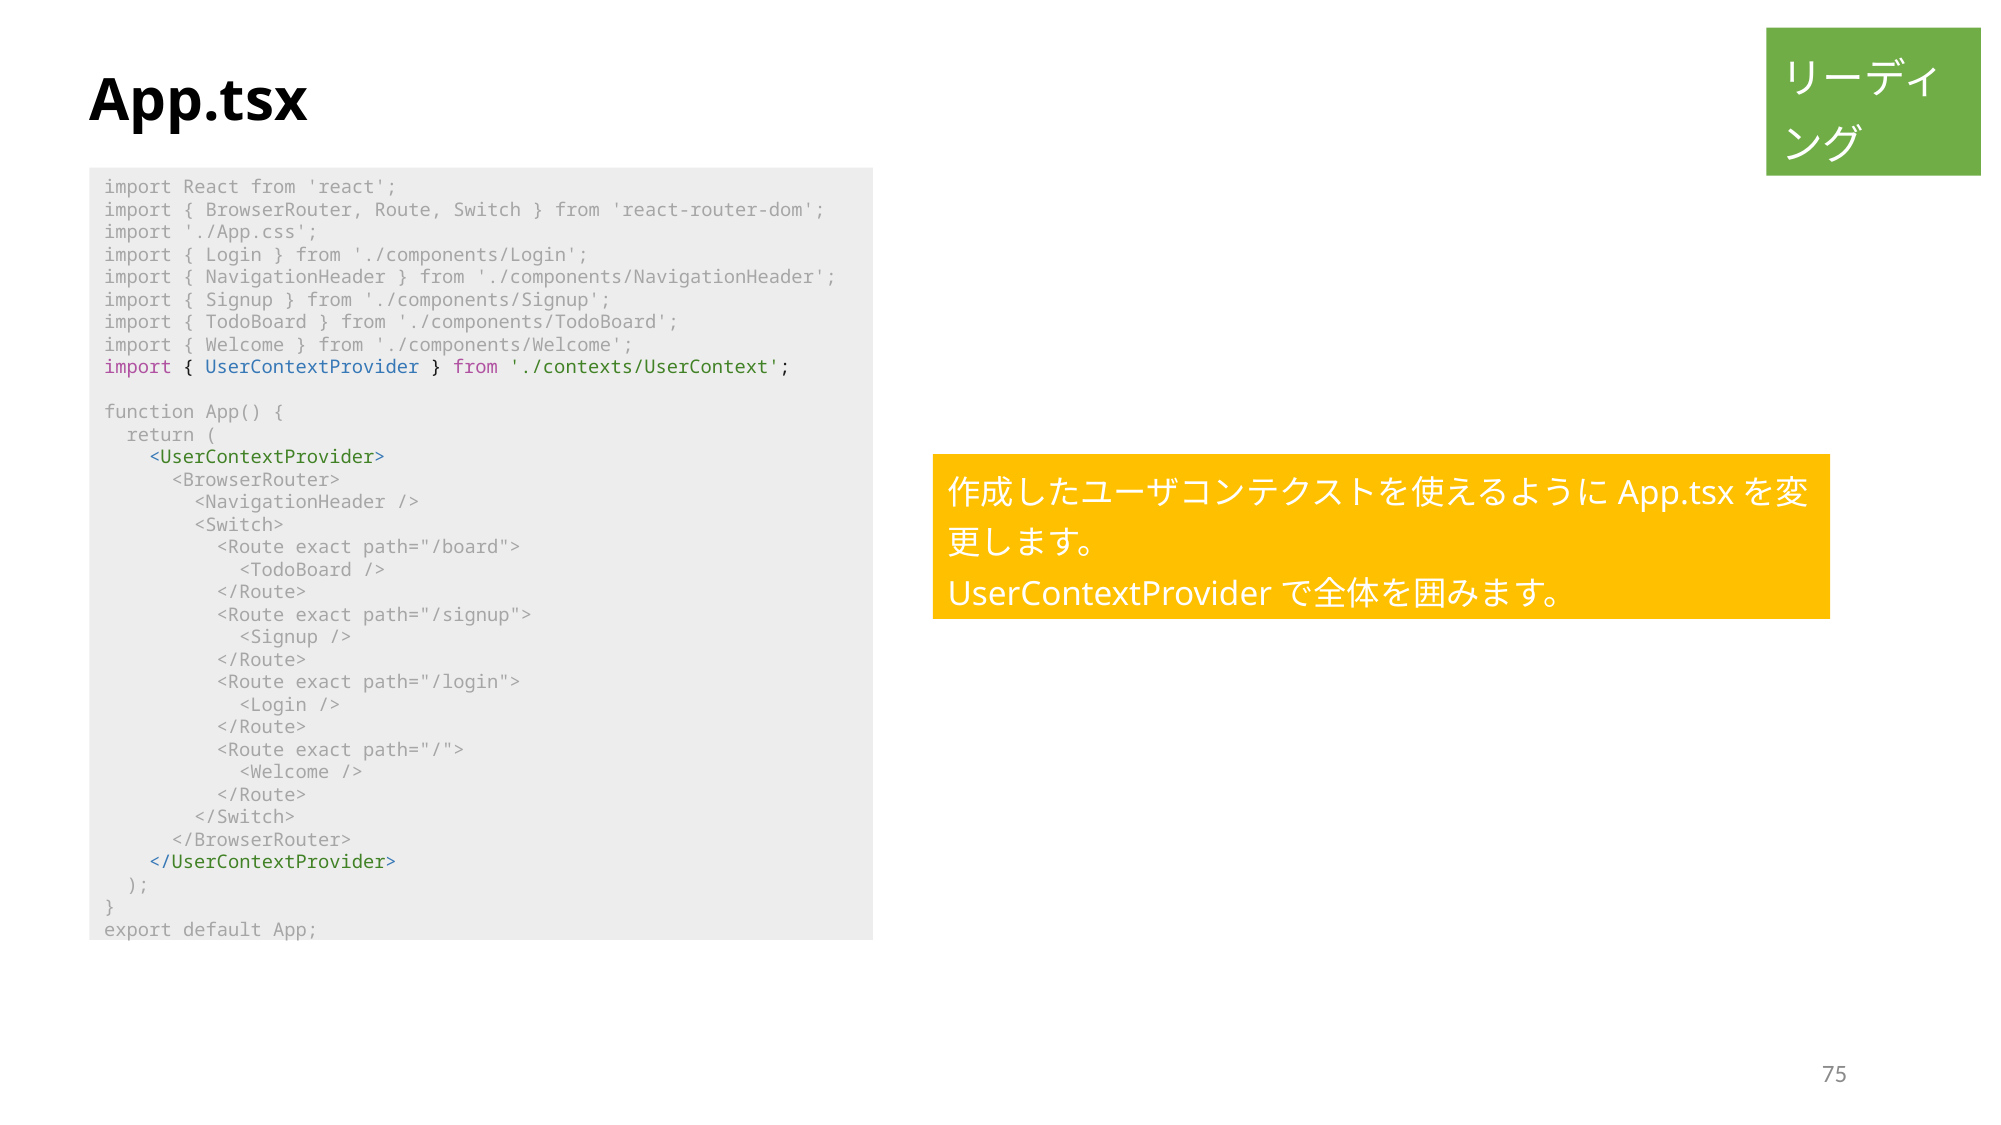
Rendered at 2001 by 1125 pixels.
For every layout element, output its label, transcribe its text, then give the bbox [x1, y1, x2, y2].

text_box 作成したユーザコンテクストを使えるようにApp.tsxを変更します。 UserContextProviderで全体を囲みます。 [932, 454, 1831, 619]
slide_number 75 [1412, 1042, 1863, 1103]
text_box リーディング [1766, 27, 1981, 176]
text_box App.tsx [74, 54, 1454, 140]
text_box import React from 'react'; import { BrowserRouter, Route, Switch } from 'react-router-dom'; import './App.css'; import { Login } from './components/Login'; import { NavigationHeader } from './components/NavigationHeader'; import { Signup } from './components/Signup'; import { TodoBoard } from './components/TodoBoard'; import { Welcome } from './components/Welcome'; import { UserContextProvider } from './contexts/UserContext'; function App() { return ( <UserContextProvider> <BrowserRouter> <NavigationHeader /> <Switch> <Route exact path="/board"> <TodoBoard /> </Route> <Route exact path="/signup"> <Signup /> </Route> <Route exact path="/login"> <Login /> </Route> <Route exact path="/"> <Welcome /> </Route> </Switch> </BrowserRouter> </UserContextProvider> ); } export default App; [89, 167, 873, 940]
